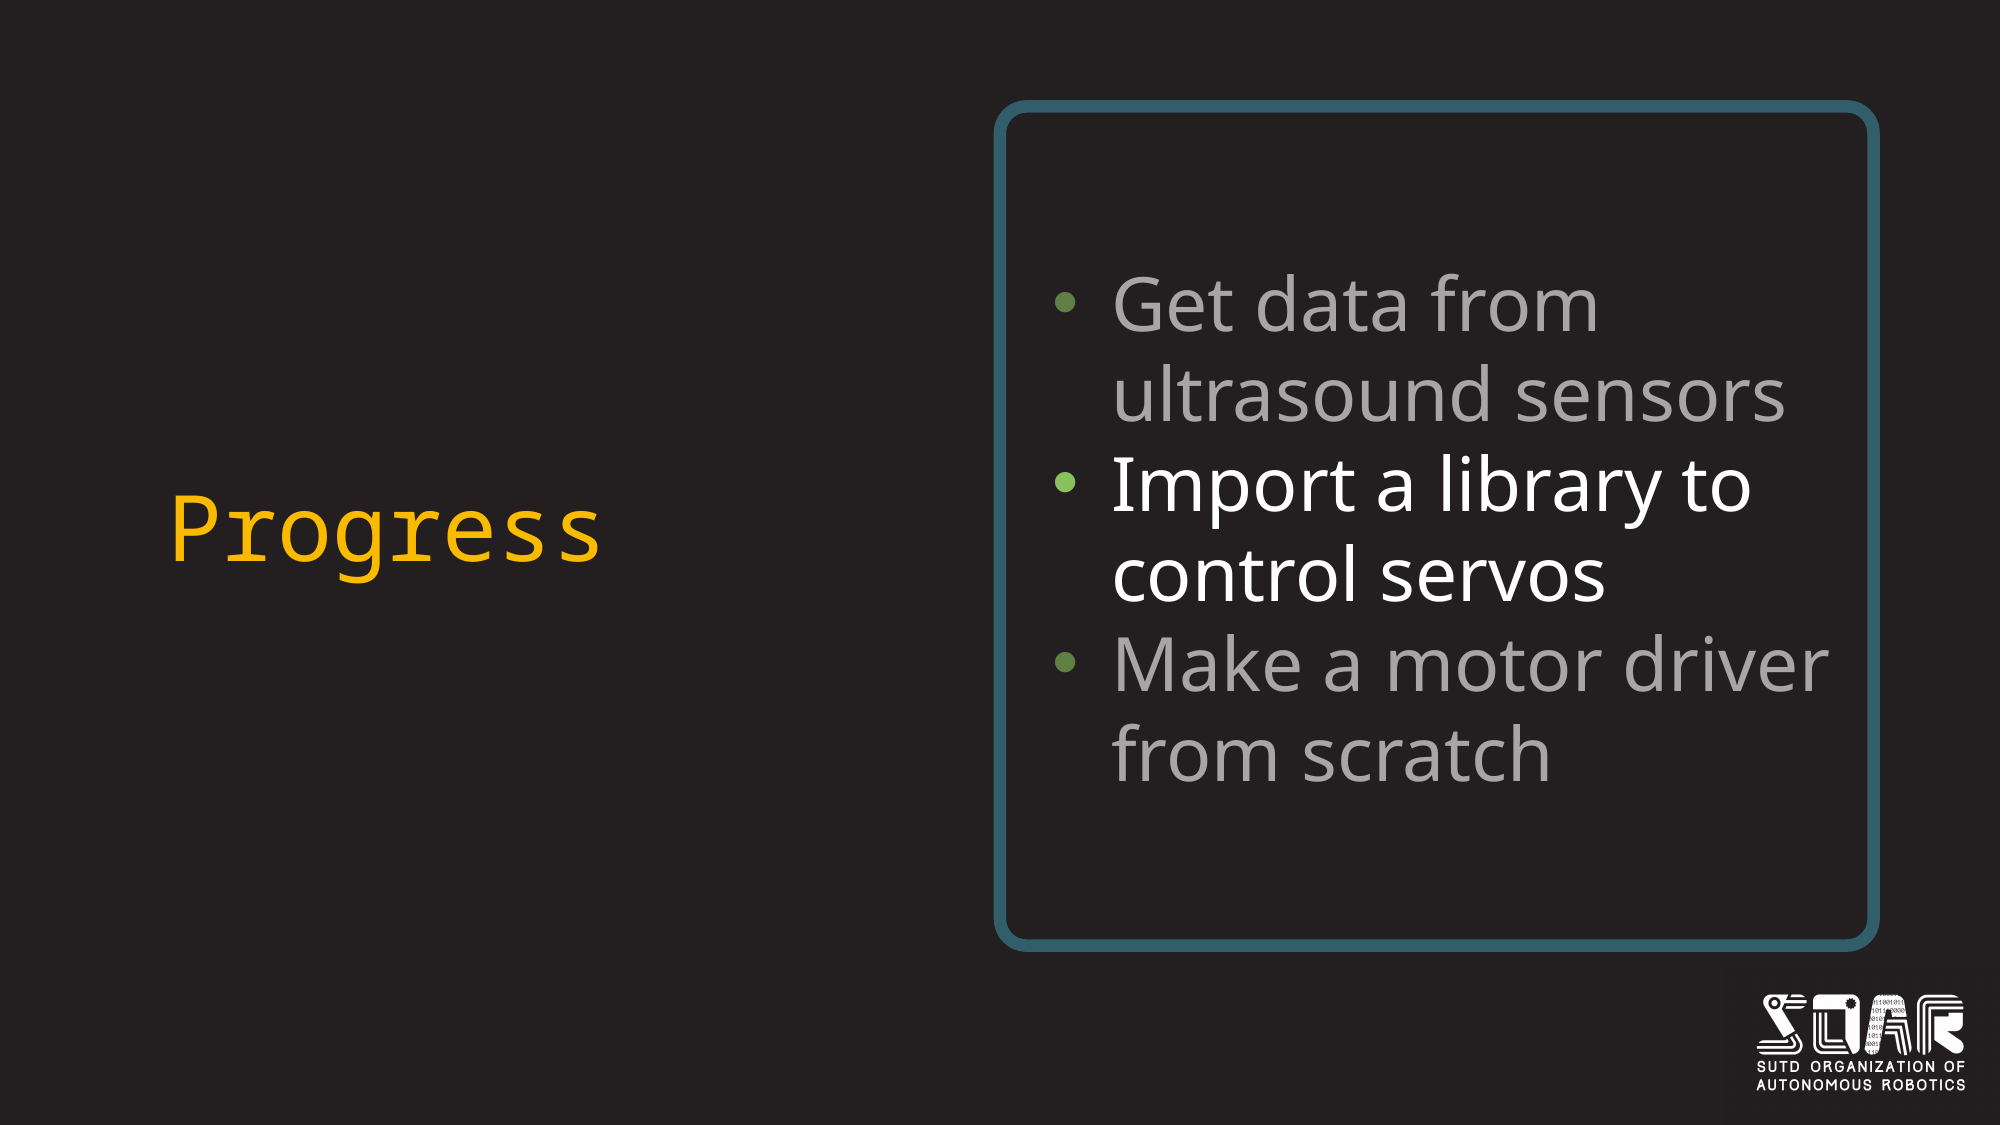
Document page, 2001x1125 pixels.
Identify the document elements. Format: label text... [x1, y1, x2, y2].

picture [1725, 967, 2000, 1125]
text_box Get data from ultrasound sensors Import a library to control servos Make a motor driver from scratch [998, 105, 1875, 947]
text_box [1009, 195, 1836, 439]
text_box [1009, 615, 1836, 858]
text_box Progress [152, 442, 947, 622]
